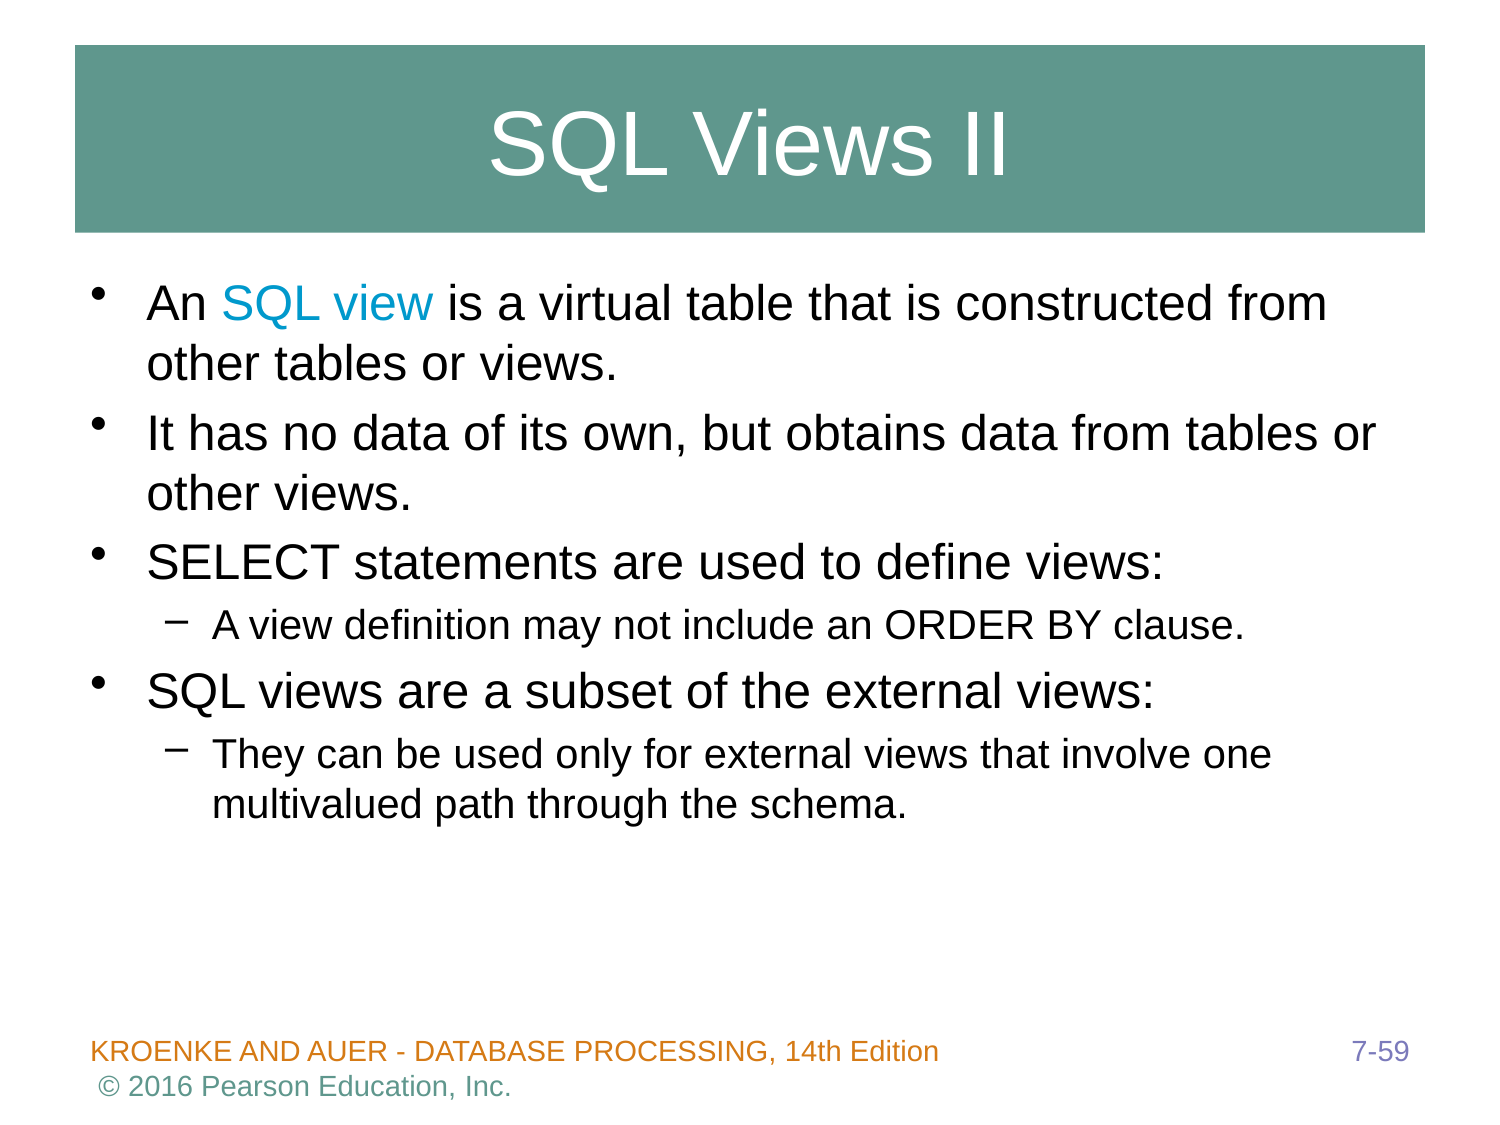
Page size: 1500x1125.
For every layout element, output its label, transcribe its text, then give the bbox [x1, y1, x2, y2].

list An SQL view is a virtual table that is constructed from other tables or views. It has no data of its own, but obtains data from tables or other views. SELECT statements are used to define views: A view definition may not include an ORDER BY clause. SQL views are a subset of the external views: They can be used only for external views that involve one multivalued path through the schema. [74, 262, 1426, 1006]
slide_number 7-59 [1074, 1024, 1426, 1103]
footer KROENKE AND AUER - DATABASE PROCESSING, 14th Edition © 2016 Pearson Education, Inc. [74, 1024, 963, 1104]
title SQL Views II [74, 44, 1426, 233]
